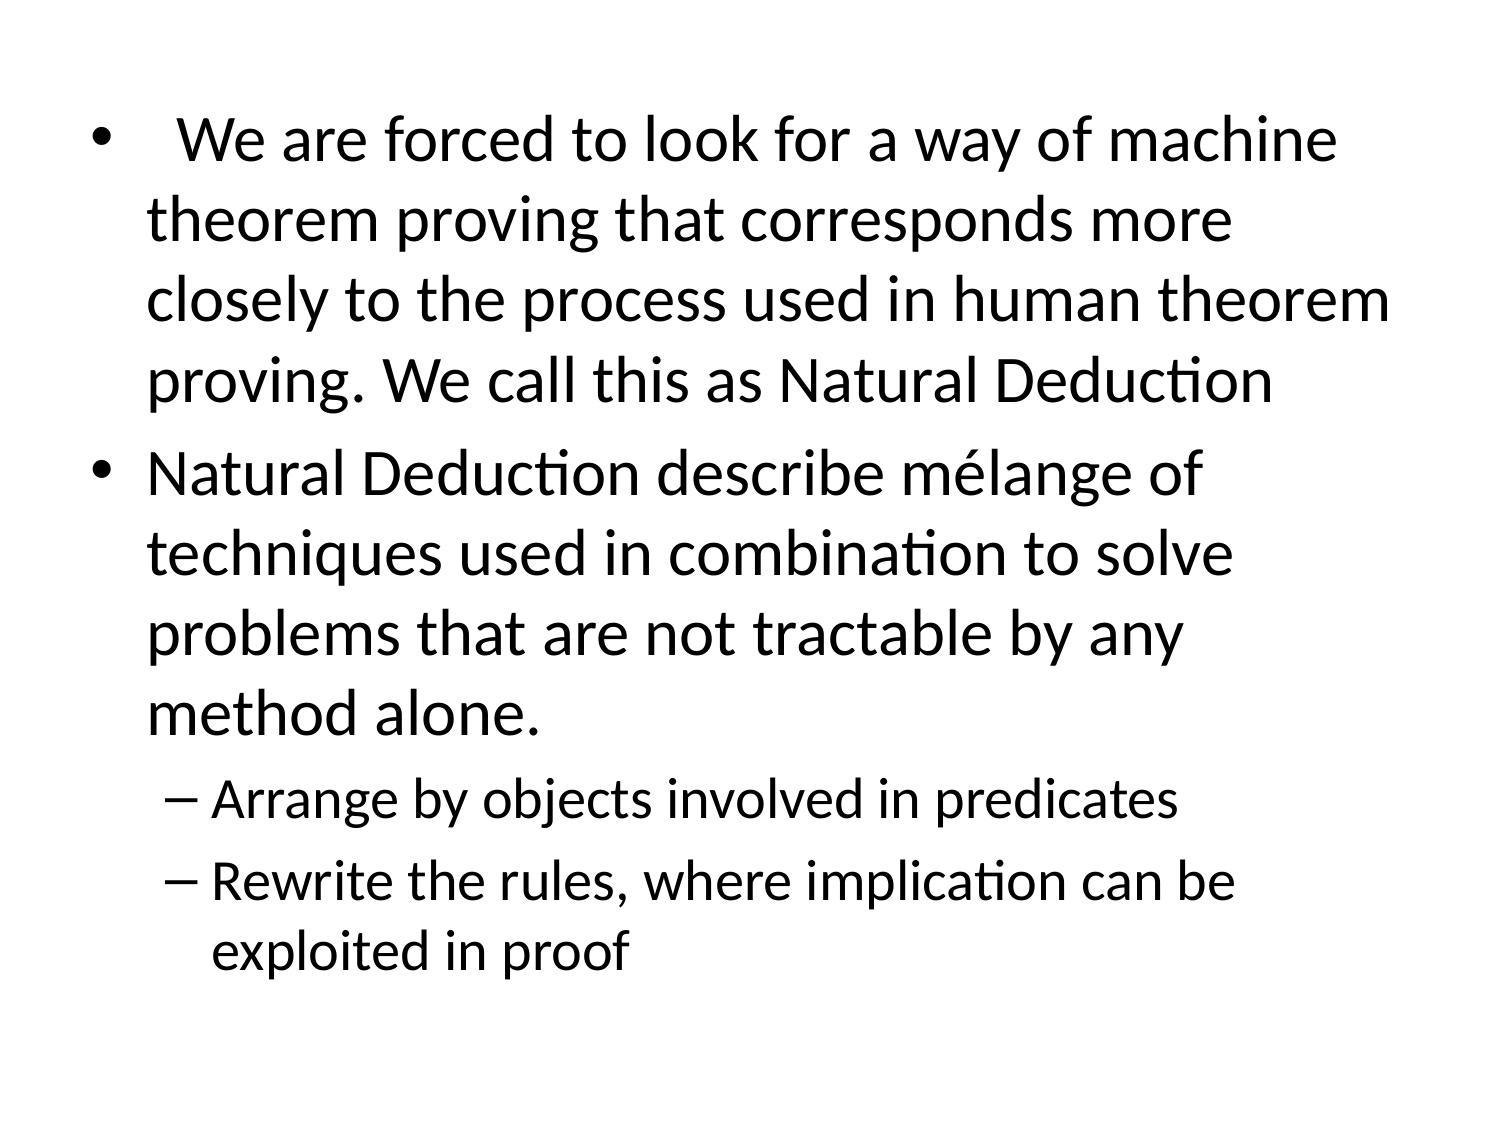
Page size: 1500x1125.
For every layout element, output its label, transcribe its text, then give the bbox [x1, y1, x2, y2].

list We are forced to look for a way of machine theorem proving that corresponds more closely to the process used in human theorem proving. We call this as Natural Deduction Natural Deduction describe mélange of techniques used in combination to solve problems that are not tractable by any method alone. Arrange by objects involved in predicates Rewrite the rules, where implication can be exploited in proof [75, 87, 1425, 1005]
